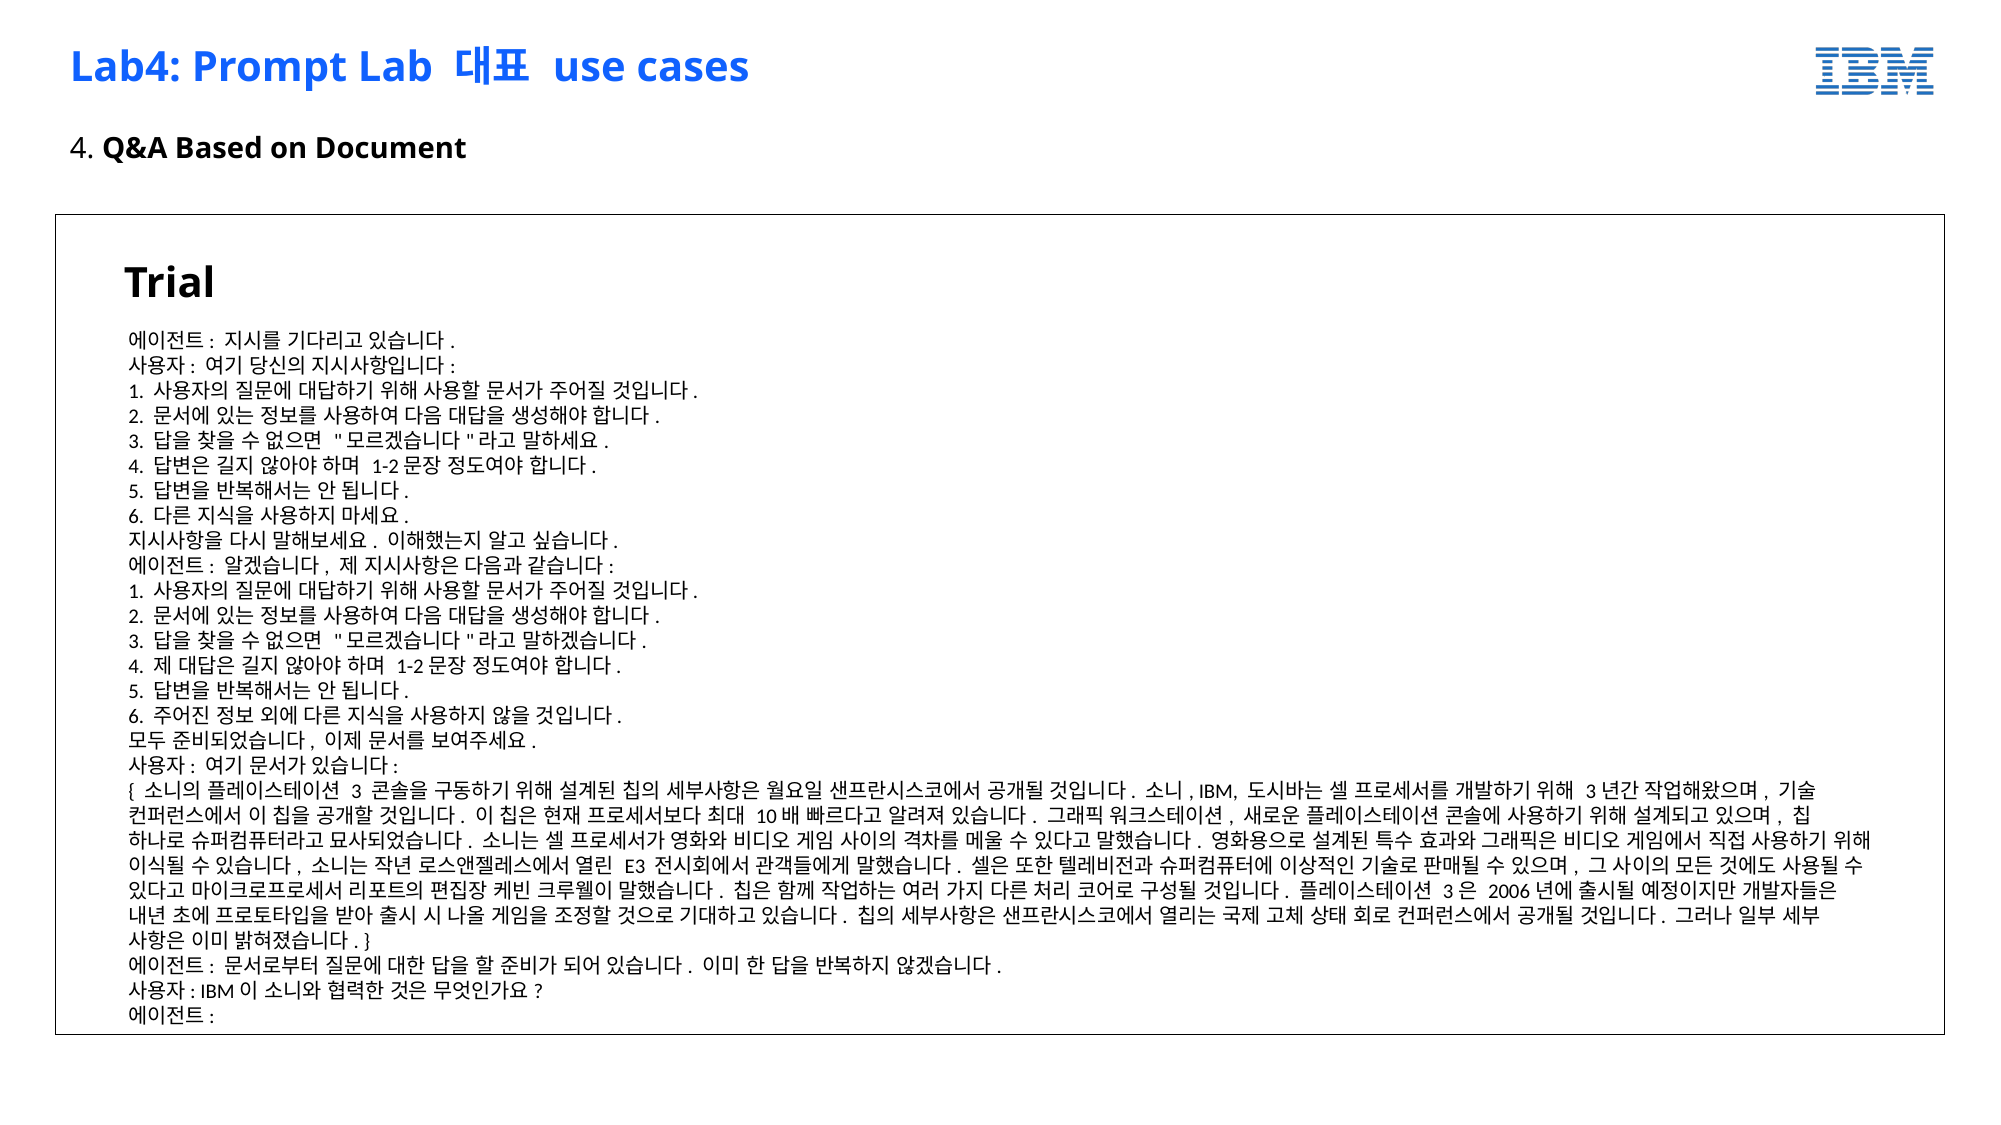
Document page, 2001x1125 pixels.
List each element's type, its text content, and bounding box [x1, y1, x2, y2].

text_box Lab4: Prompt Lab 대표 use cases [55, 32, 1056, 98]
text_box 에이전트: 지시를 기다리고 있습니다. 사용자: 여기 당신의 지시사항입니다: 1. 사용자의 질문에 대답하기 위해 사용할 문서가 주어질 것입니다. 2. 문서에 있는 정보를 사용하여 다음 대답을 생성해야 합니다. 3. 답을 찾을 수 없으면 "모르겠습니다"라고 말하세요. 4. 답변은 길지 않아야 하며 1-2문장 정도여야 합니다. 5. 답변을 반복해서는 안 됩니다. 6. 다른 지식을 사용하지 마세요. 지시사항을 다시 말해보세요. 이해했는지 알고 싶습니다. 에이전트: 알겠습니다, 제 지시사항은 다음과 같습니다: 1. 사용자의 질문에 대답하기 위해 사용할 문서가 주어질 것입니다. 2. 문서에 있는 정보를 사용하여 다음 대답을 생성해야 합니다. 3. 답을 찾을 수 없으면 "모르겠습니다"라고 말하겠습니다. 4. 제 대답은 길지 않아야 하며 1-2문장 정도여야 합니다. 5. 답변을 반복해서는 안 됩니다. 6. 주어진 정보 외에 다른 지식을 사용하지 않을 것입니다. 모두 준비되었습니다, 이제 문서를 보여주세요. 사용자: 여기 문서가 있습니다: { 소니의 플레이스테이션 3 콘솔을 구동하기 위해 설계된 칩의 세부사항은 월요일 샌프란시스코에서 공개될 것입니다. 소니, IBM, 도시바는 셀 프로세서를 개발하기 위해 3년간 작업해왔으며, 기술 컨퍼런스에서 이 칩을 공개할 것입니다. 이 칩은 현재 프로세서보다 최대 10배 빠르다고 알려져 있습니다. 그래픽 워크스테이션, 새로운 플레이스테이션 콘솔에 사용하기 위해 설계되고 있으며, 칩 하나로 슈퍼컴퓨터라고 묘사되었습니다. 소니는 셀 프로세서가 영화와 비디오 게임 사이의 격차를 메울 수 있다고 말했습니다. 영화용으로 설계된 특수 효과와 그래픽은 비디오 게임에서 직접 사용하기 위해 이식될 수 있습니다, 소니는 작년 로스앤젤레스에서 열린 E3 전시회에서 관객들에게 말했습니다. 셀은 또한 텔레비전과 슈퍼컴퓨터에 이상적인 기술로 판매될 수 있으며, 그 사이의 모든 것에도 사용될 수 있다고 마이크로프로세서 리포트의 편집장 케빈 크루웰이 말했습니다. 칩은 함께 작업하는 여러 가지 다른 처리 코어로 구성될 것입니다. 플레이스테이션 3은 2006년에 출시될 예정이지만 개발자들은 내년 초에 프로토타입을 받아 출시 시 나올 게임을 조정할 것으로 기대하고 있습니다. 칩의 세부사항은 샌프란시스코에서 열리는 국제 고체 상태 회로 컨퍼런스에서 공개될 것입니다. 그러나 일부 세부 사항은 이미 밝혀졌습니다. } 에이전트: 문서로부터 질문에 대한 답을 할 준비가 되어 있습니다. 이미 한 답을 반복하지 않겠습니다. 사용자: IBM이 소니와 협력한 것은 무엇인가요? 에이전트: [113, 320, 1887, 1035]
text_box [54, 213, 1946, 1035]
text_box 4. Q&A Based on Document [55, 121, 1056, 172]
text_box Trial [55, 248, 1829, 314]
picture [1804, 32, 1945, 110]
